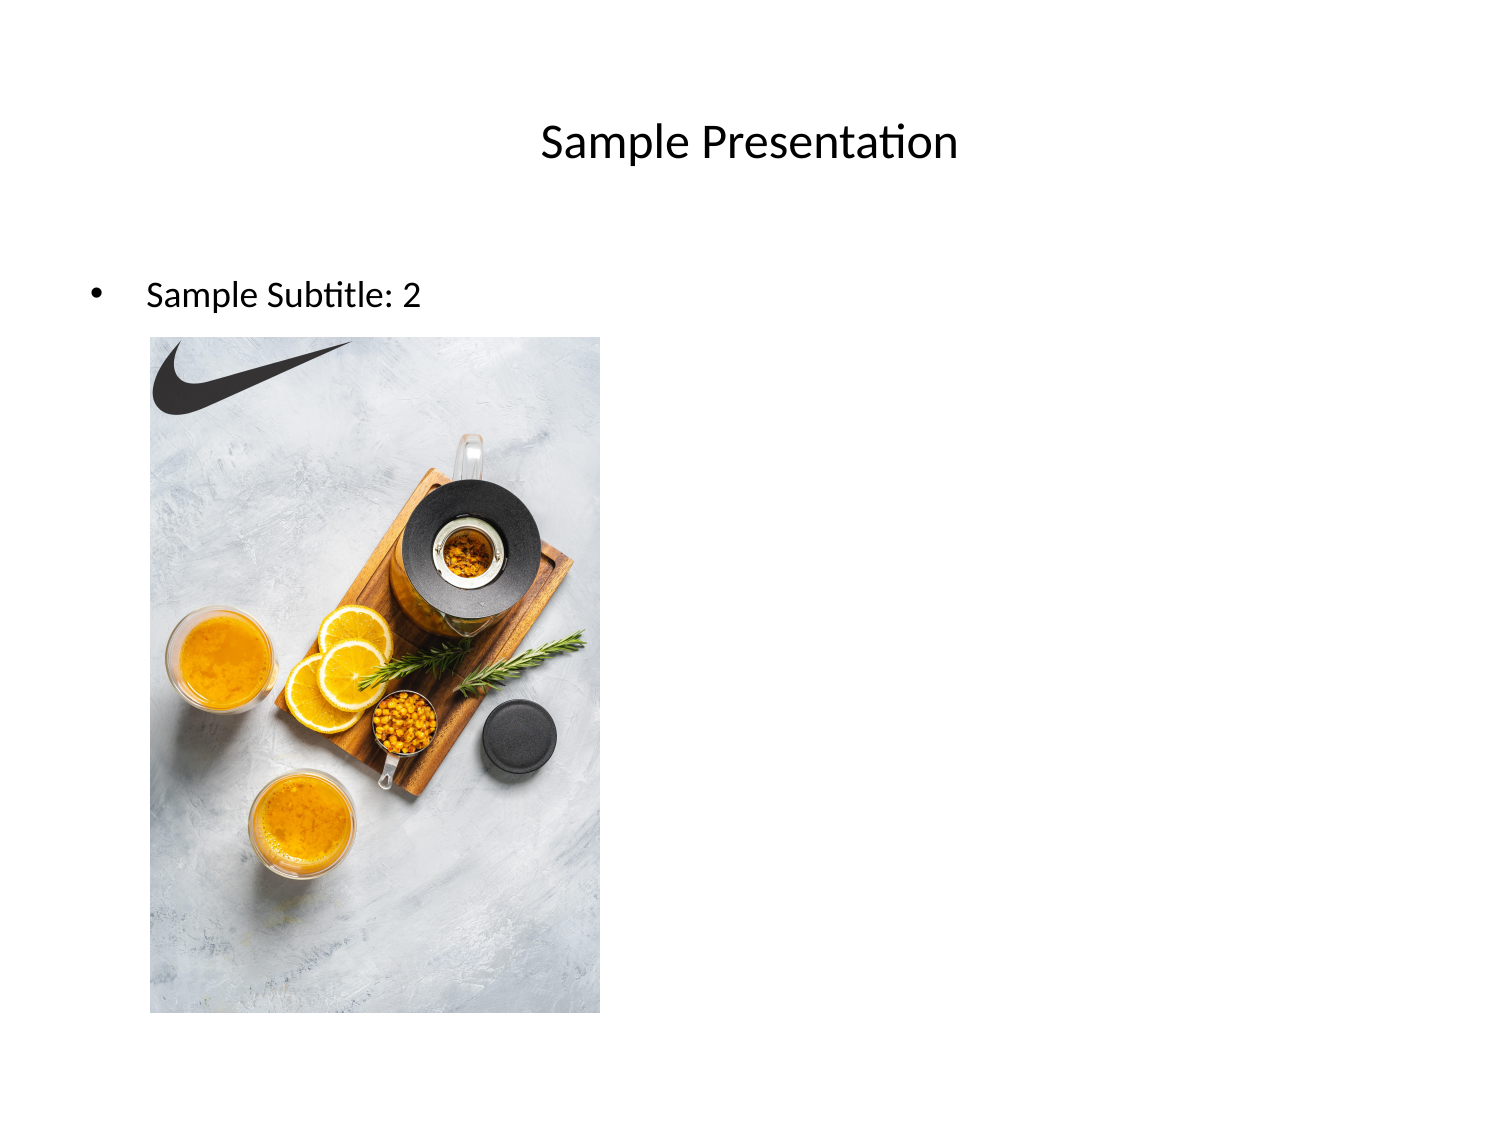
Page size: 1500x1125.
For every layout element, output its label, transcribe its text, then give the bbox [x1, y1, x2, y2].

picture [149, 337, 601, 1013]
title Sample Presentation [75, 45, 1425, 233]
list Sample Subtitle: 2 [75, 262, 1425, 1005]
